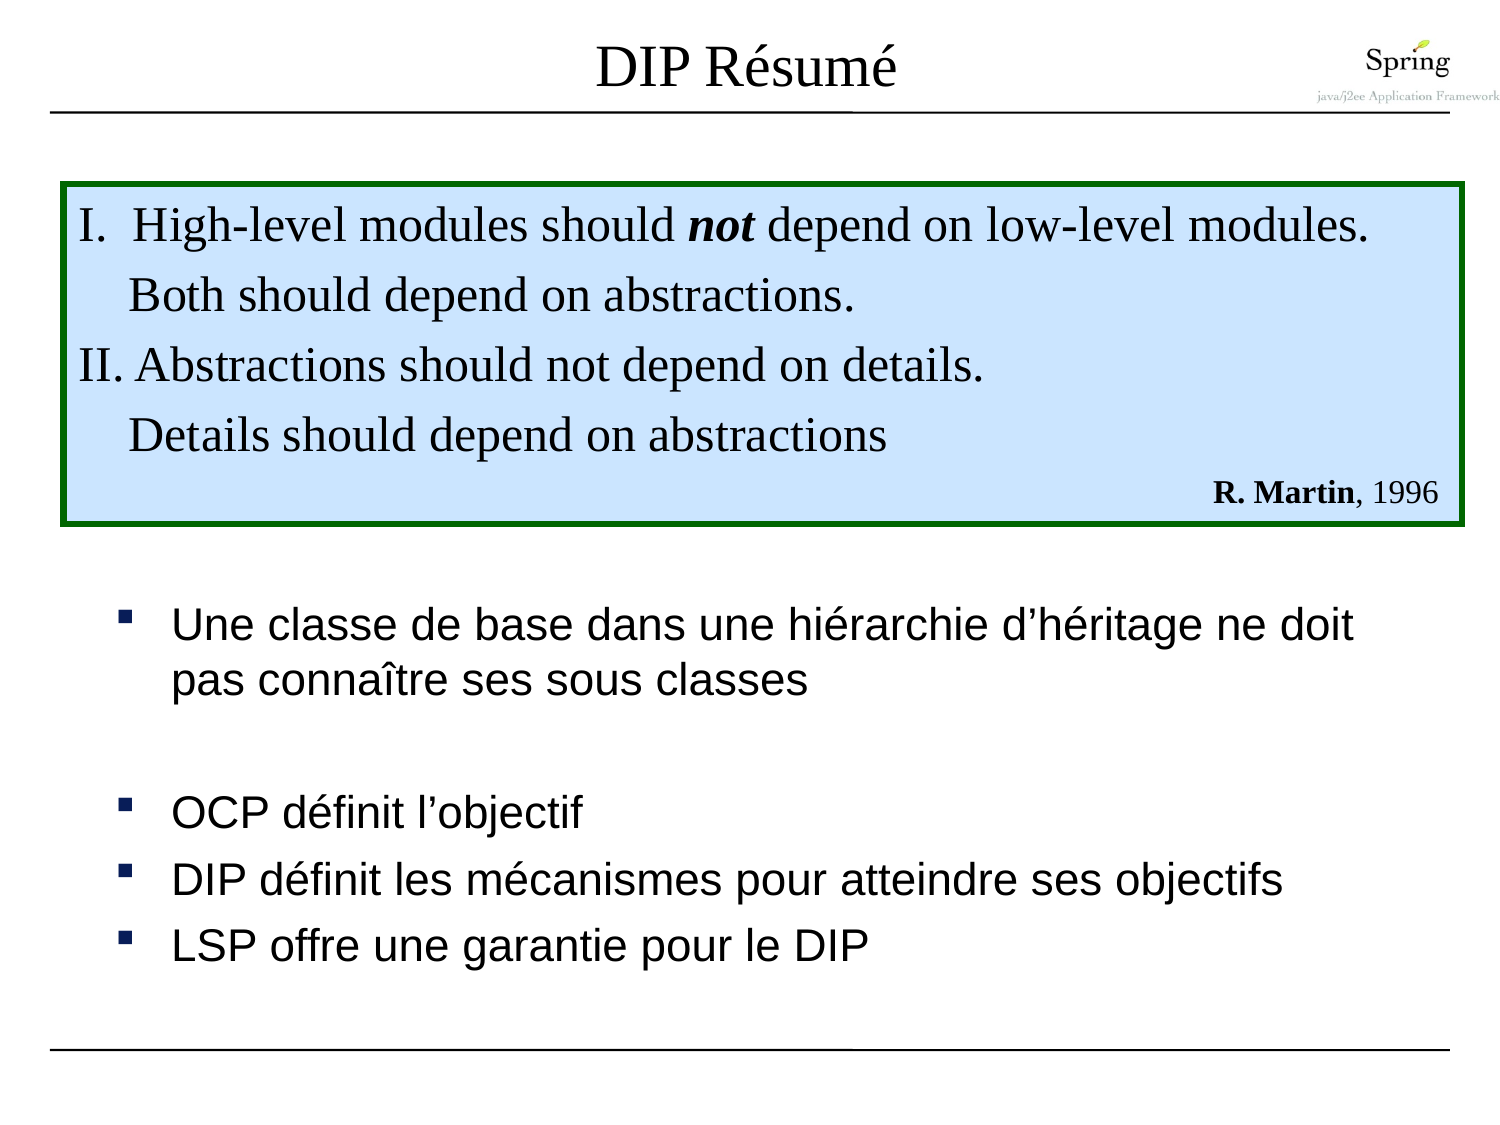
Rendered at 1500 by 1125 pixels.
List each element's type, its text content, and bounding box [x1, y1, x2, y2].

list I. High-level modules should not depend on low-level modules. Both should depend on abstractions. II. Abstractions should not depend on details. Details should depend on abstractions R. Martin, 1996 [63, 184, 1463, 524]
title DIP Résumé [159, 19, 1335, 107]
picture [1316, 0, 1500, 106]
text_box Une classe de base dans une hiérarchie d’héritage ne doit pas connaître ses sous classes OCP définit l’objectif DIP définit les mécanismes pour atteindre ses objectifs LSP offre une garantie pour le DIP [99, 587, 1425, 1000]
